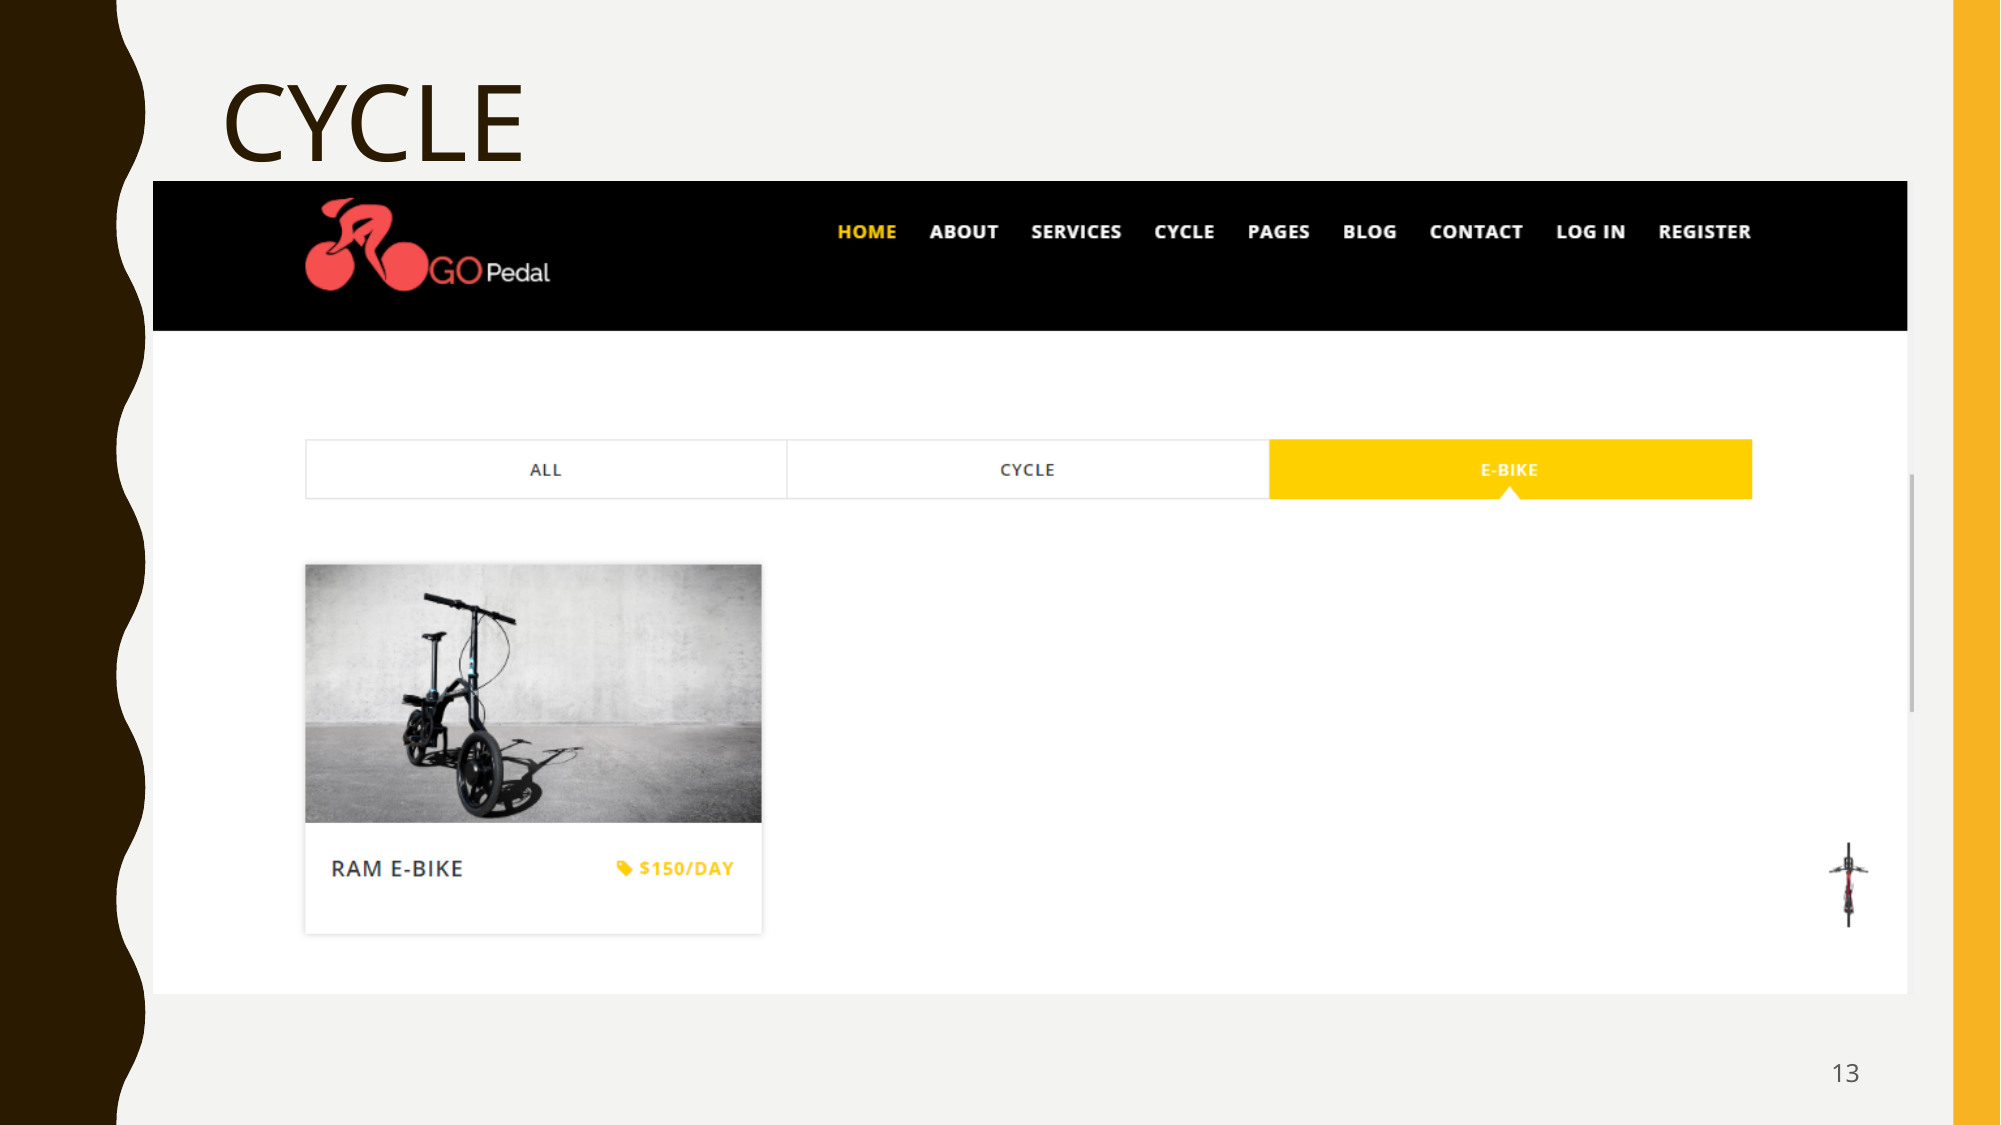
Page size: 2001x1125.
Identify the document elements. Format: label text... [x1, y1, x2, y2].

picture [152, 181, 1915, 994]
title CYCLE [205, 62, 1875, 180]
slide_number 13 [1412, 1045, 1875, 1103]
